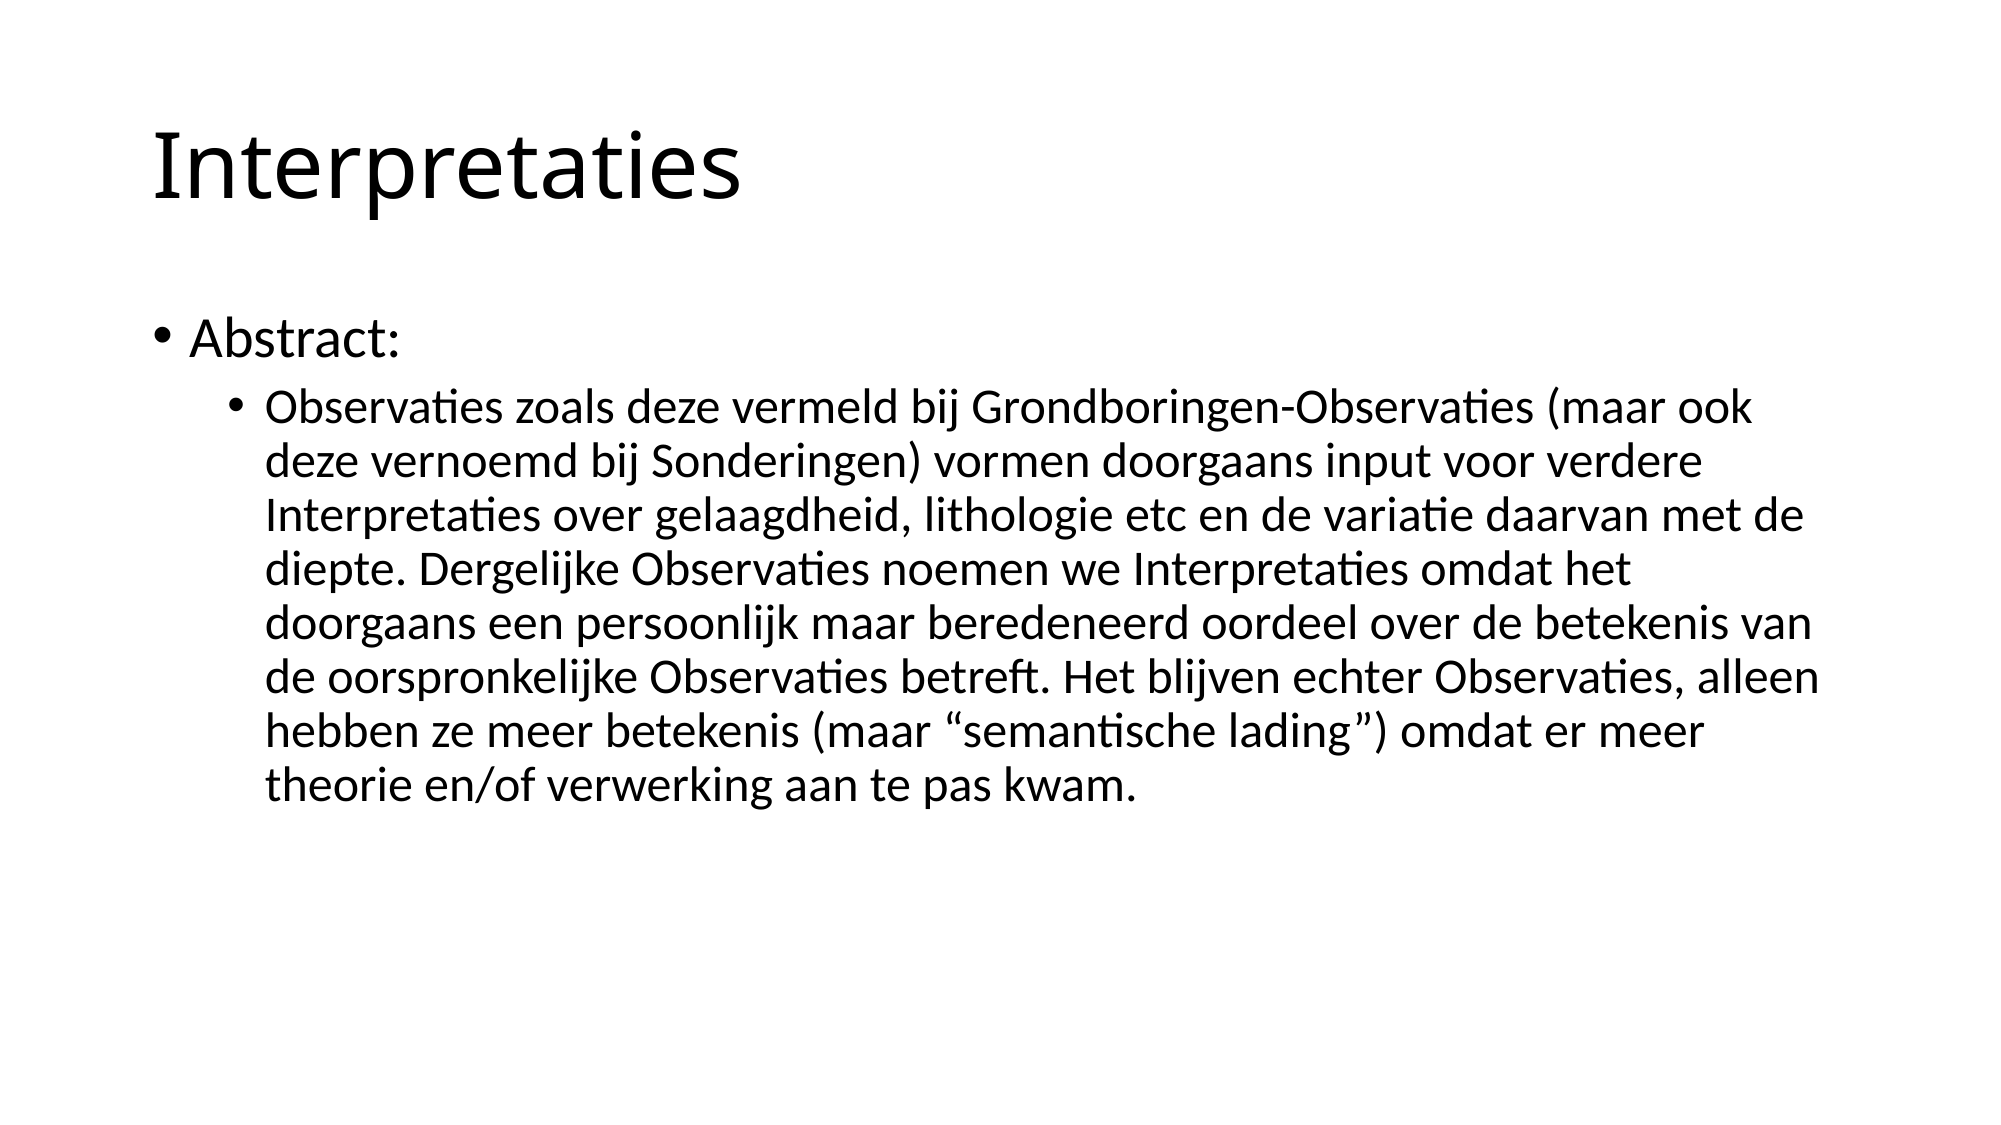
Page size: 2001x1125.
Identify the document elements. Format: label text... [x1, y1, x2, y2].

title Interpretaties [137, 59, 1863, 278]
list Abstract: Observaties zoals deze vermeld bij Grondboringen-Observaties (maar ook deze vernoemd bij Sonderingen) vormen doorgaans input voor verdere Interpretaties over gelaagdheid, lithologie etc en de variatie daarvan met de diepte. Dergelijke Observaties noemen we Interpretaties omdat het doorgaans een persoonlijk maar beredeneerd oordeel over de betekenis van de oorspronkelijke Observaties betreft. Het blijven echter Observaties, alleen hebben ze meer betekenis (maar “semantische lading”) omdat er meer theorie en/of verwerking aan te pas kwam. [137, 299, 1863, 1014]
